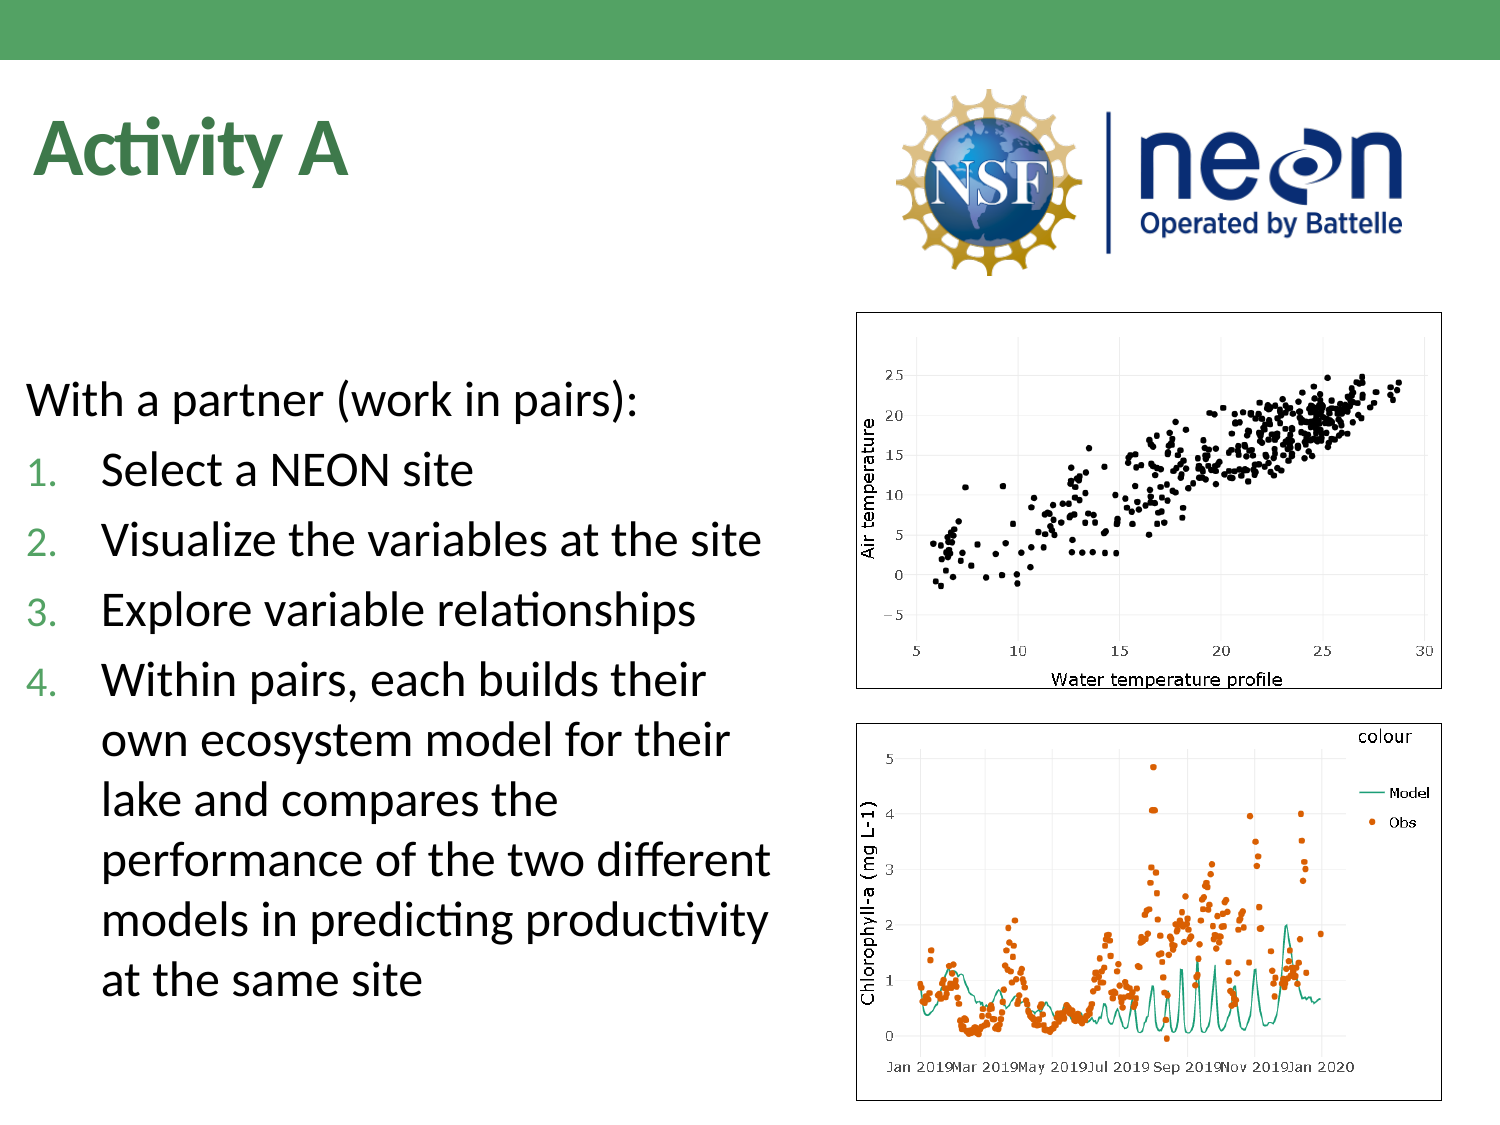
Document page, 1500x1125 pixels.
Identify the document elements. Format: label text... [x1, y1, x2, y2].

picture [855, 311, 1443, 689]
list With a partner (work in pairs): Select a NEON site Visualize the variables at the site Explore variable relationships Within pairs, each builds their own ecosystem model for their lake and compares the performance of the two different models in predicting productivity at the same site [10, 288, 817, 1089]
title Activity A [0, 60, 1350, 224]
picture [895, 89, 1403, 276]
picture [855, 723, 1443, 1101]
